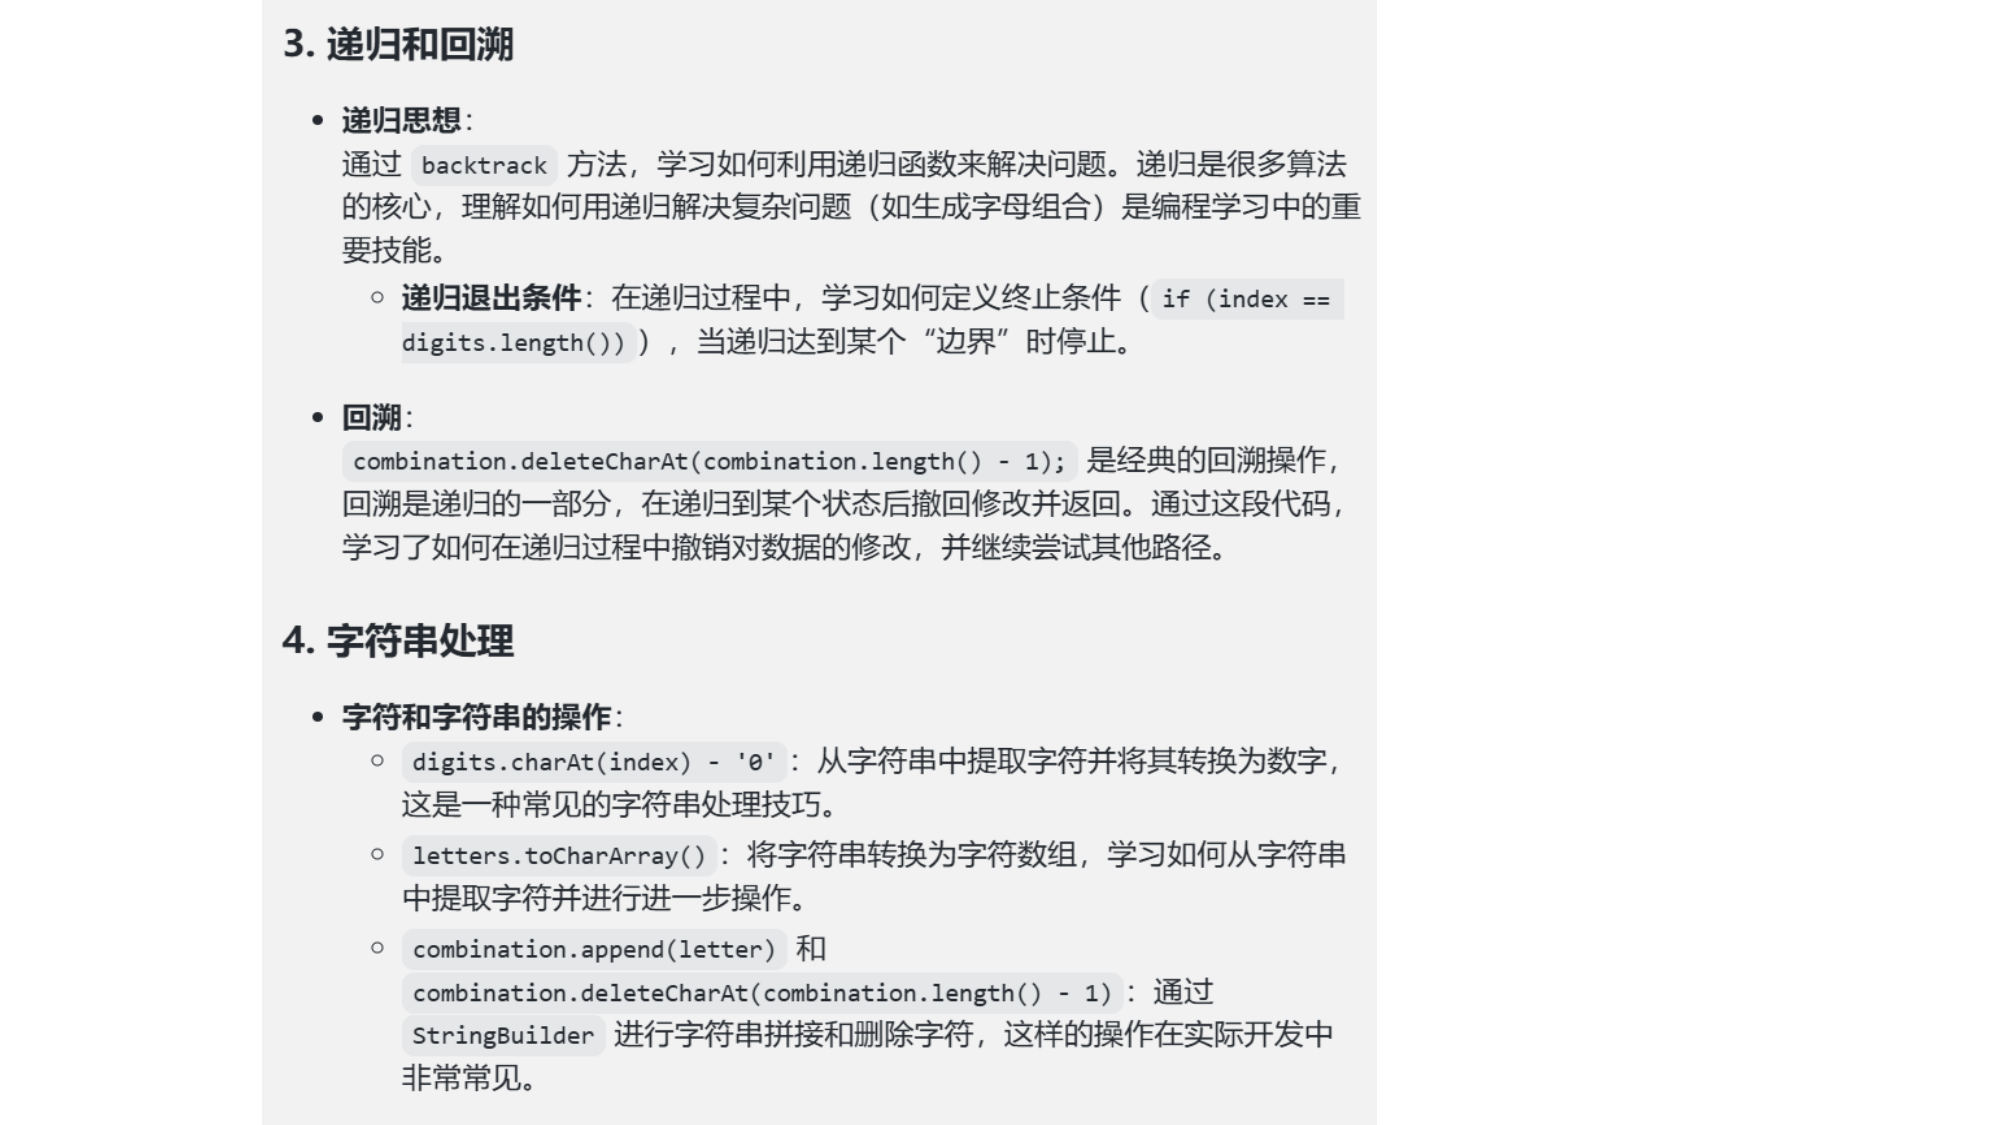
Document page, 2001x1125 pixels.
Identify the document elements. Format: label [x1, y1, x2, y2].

picture [262, 0, 1378, 1125]
